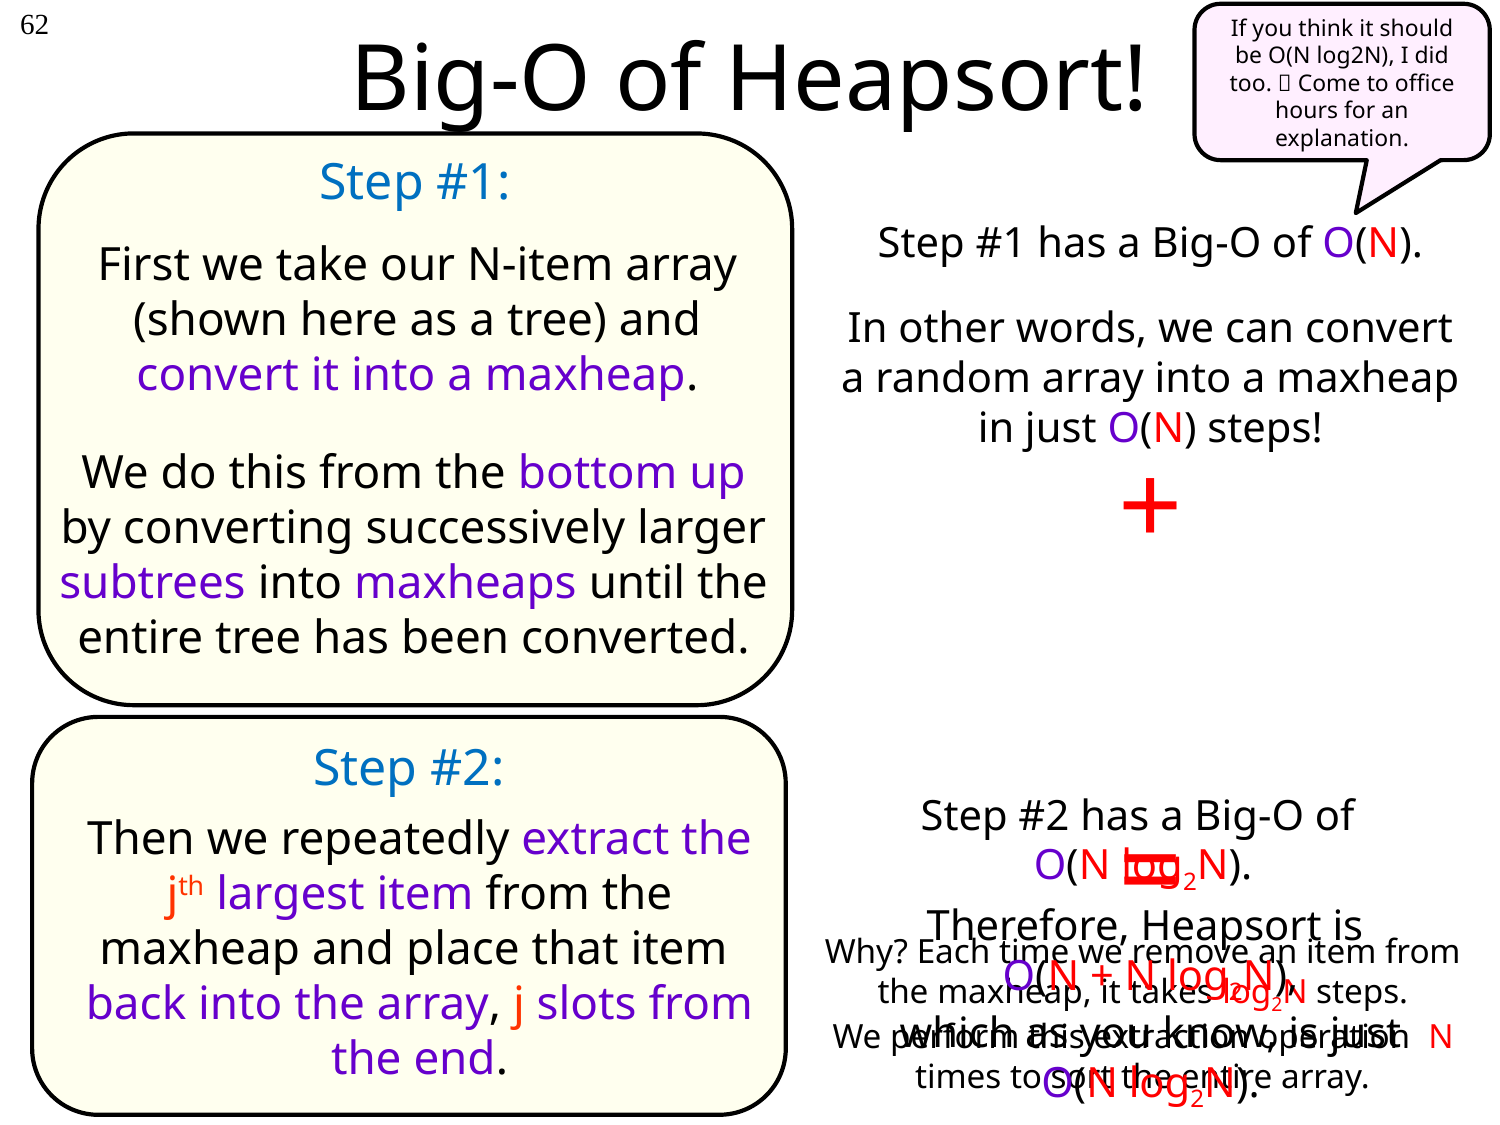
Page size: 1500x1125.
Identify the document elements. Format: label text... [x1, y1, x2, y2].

text_box We do this from the bottom up by converting successively larger subtrees into maxheaps until the entire tree has been converted. [44, 435, 784, 670]
text_box First we take our N-item array (shown here as a tree) and convert it into a maxheap. [48, 227, 786, 407]
text_box Step #2: [32, 716, 786, 1115]
text_box If you think it should be O(N log2N), I did too.  Come to office hours for an explanation. [1194, 3, 1490, 214]
text_box = [1103, 790, 1198, 940]
text_box Step #2 has a Big-O of O(N log2N). Why? Each time we remove an item from the maxheap, it takes log2N steps. We perform this extraction operation N times to sort the entire array. [786, 780, 1500, 1103]
text_box + [1103, 425, 1198, 576]
title Big-O of Heapsort! [112, 0, 1388, 168]
text_box Step #1: [59, 670, 771, 706]
text_box Then we repeatedly extract the jth largest item from the maxheap and place that item back into the array, j slots from the end. [61, 801, 777, 1091]
text_box Step #1: [38, 133, 793, 649]
slide_number 62 [0, 0, 65, 73]
text_box Therefore, Heapsort is O(N + N log2N), which as you know, is just O(N log2N). [822, 891, 1479, 1120]
text_box Step #1 has a Big-O of O(N). In other words, we can convert a random array into a maxheap in just O(N) steps! [822, 208, 1479, 459]
